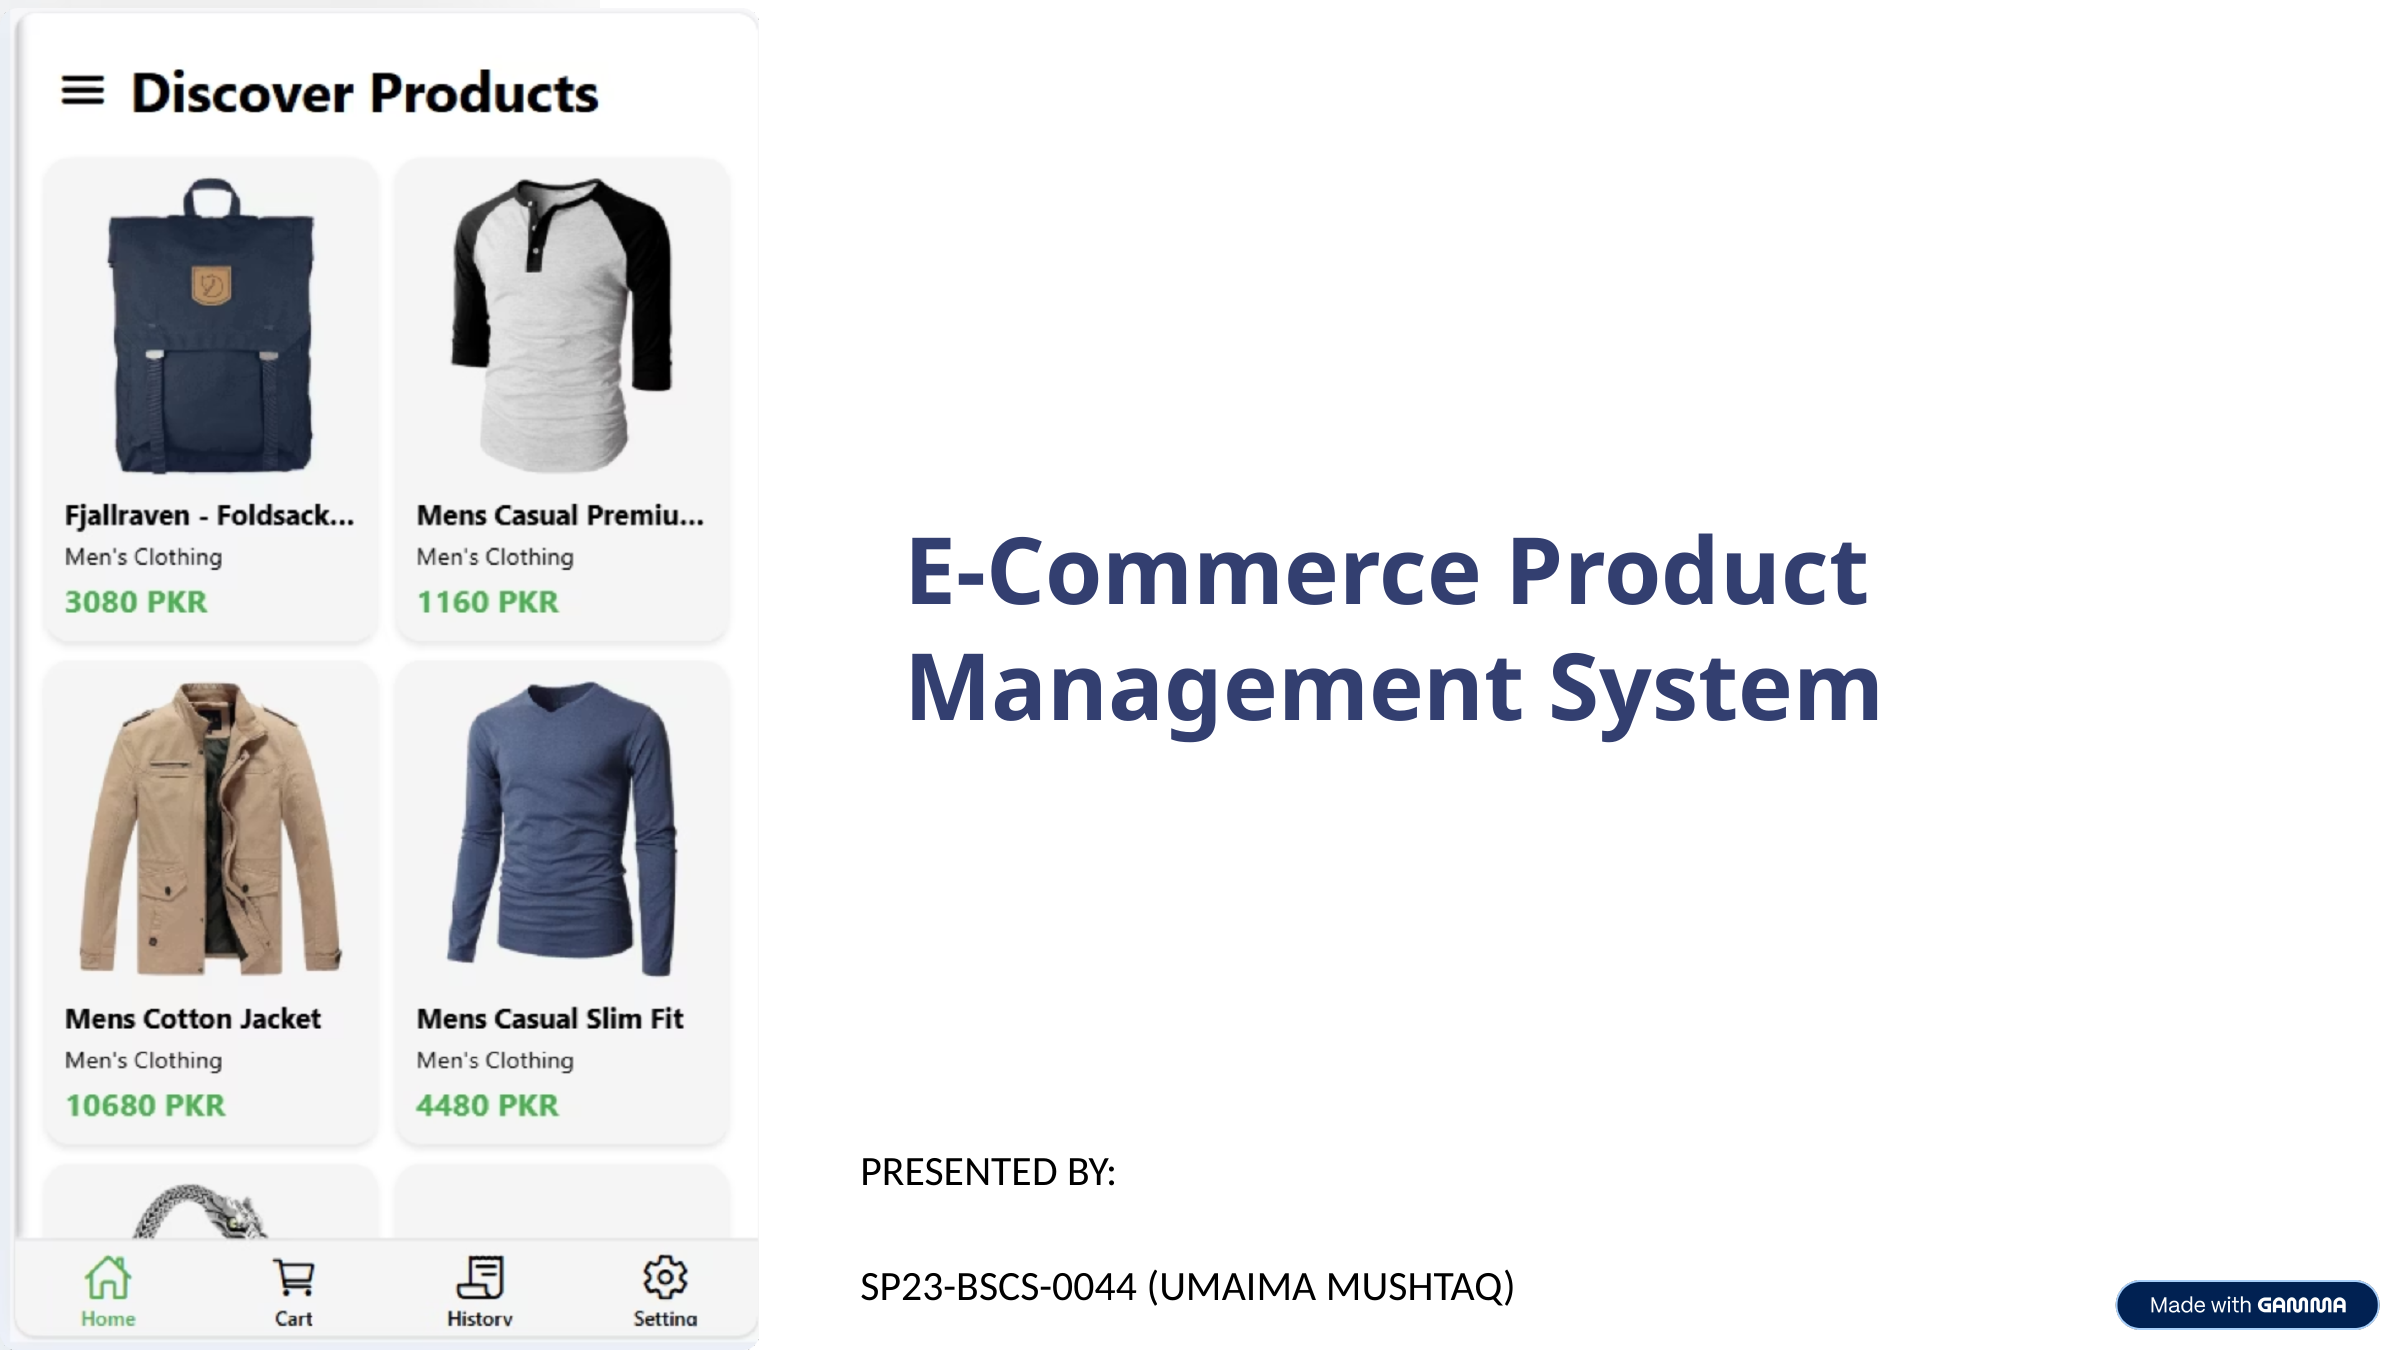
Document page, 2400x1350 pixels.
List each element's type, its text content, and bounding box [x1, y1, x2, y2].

picture [2106, 1311, 2389, 1339]
picture [0, 0, 759, 1350]
text_box PRESENTED BY: SP23-BSCS-0044 (UMAIMA MUSHTAQ) [860, 1077, 2400, 1311]
text_box E-Commerce Product Management System [904, 507, 2400, 741]
